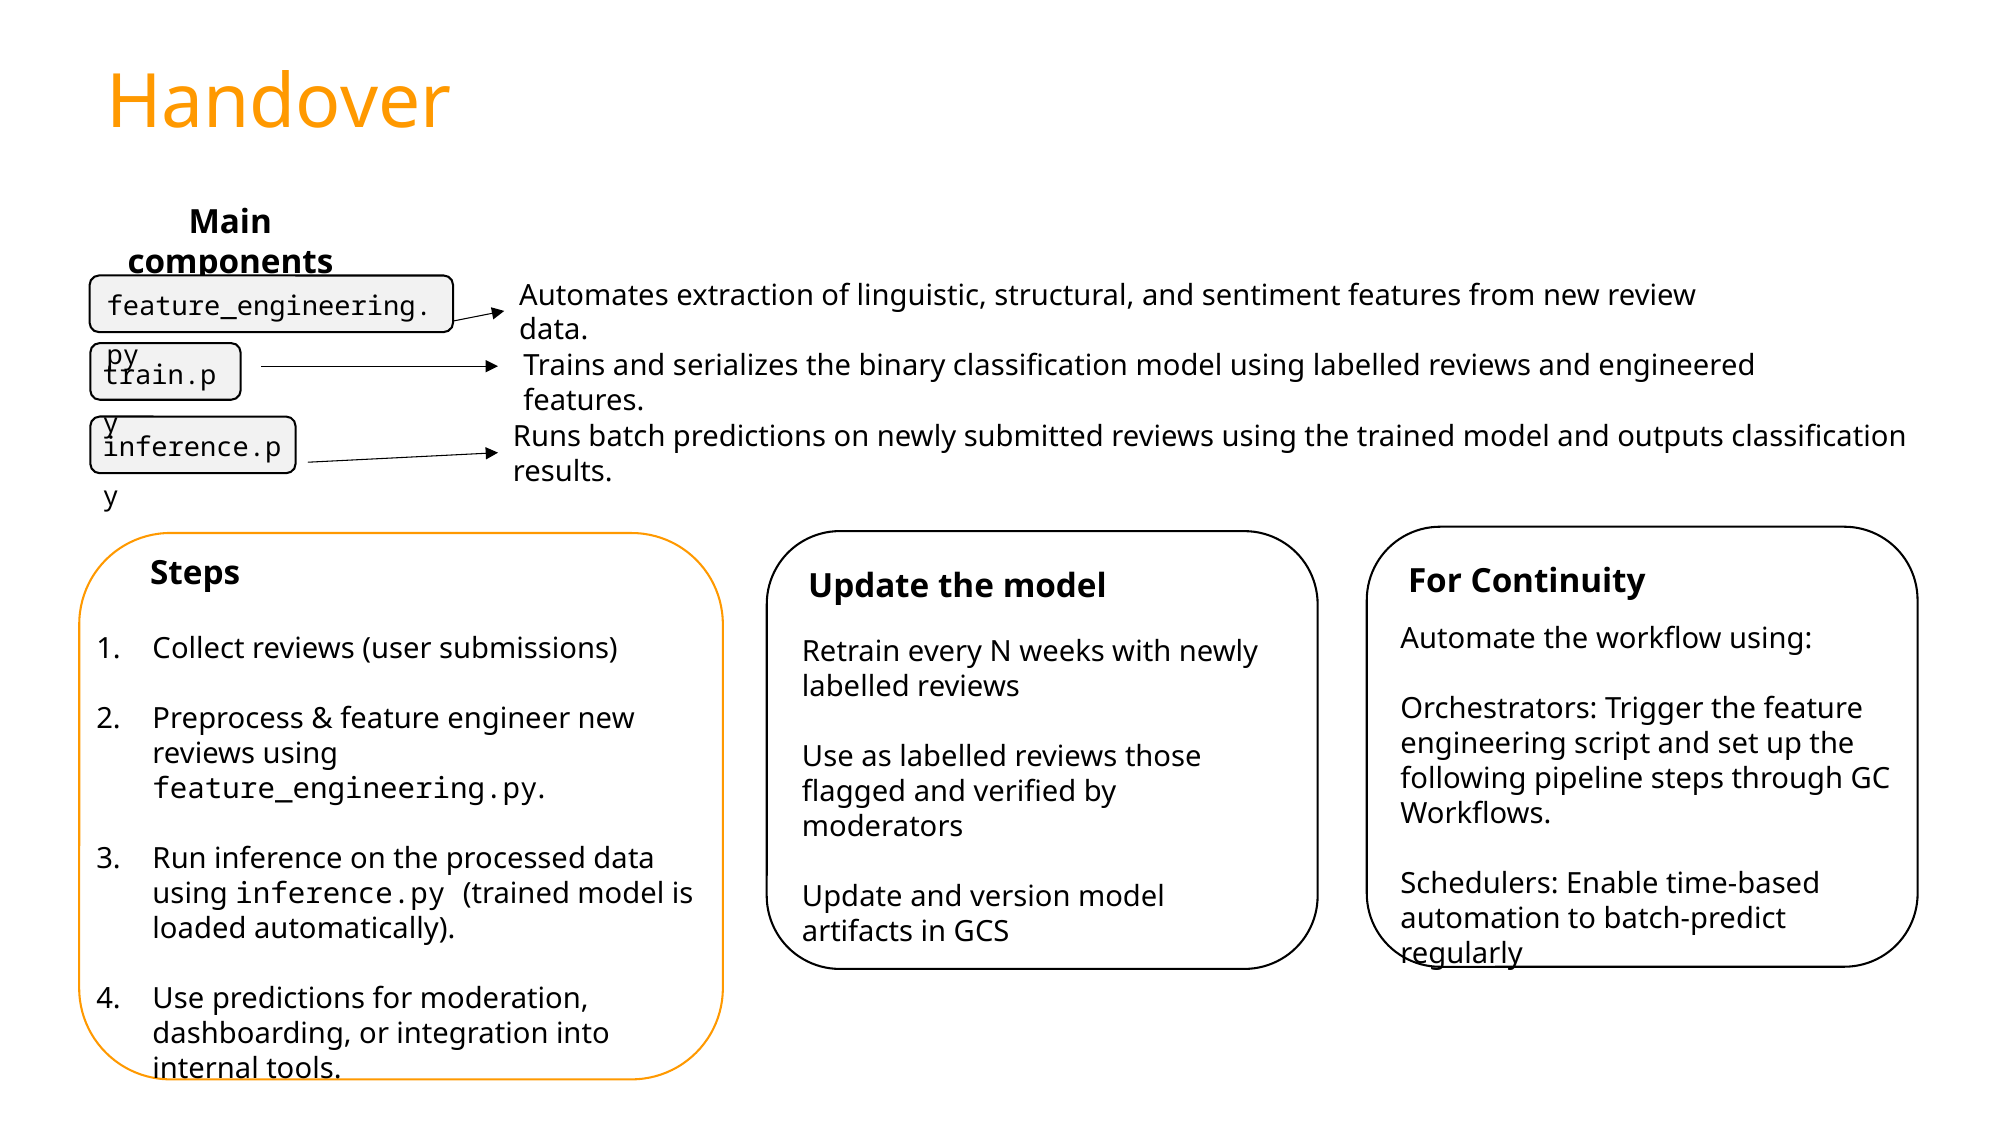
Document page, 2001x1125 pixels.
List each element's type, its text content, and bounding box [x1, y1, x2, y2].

text_box Update the model [793, 556, 1165, 612]
text_box Main components [75, 192, 386, 288]
text_box Trains and serializes the binary classification model using labelled reviews and engineered features. [508, 338, 1833, 410]
text_box For Continuity [1393, 551, 1765, 607]
text_box Collect reviews (user submissions) Preprocess & feature engineer new reviews using feature_engineering.py. Run inference on the processed data using inference.py (trained model is loaded automatically). Use predictions for moderation, dashboarding, or integration into internal tools. [81, 621, 725, 1092]
text_box [765, 530, 1319, 952]
text_box [1365, 525, 1919, 944]
text_box [238, 344, 242, 398]
text_box Automate the workflow using: Orchestrators: Trigger the feature engineering script and set up the following pipeline steps through GC Workflows. Schedulers: Enable time-based automation to batch-predict regularly [1385, 612, 1924, 977]
text_box Automates extraction of linguistic, structural, and sentiment features from new review data. [504, 268, 1786, 354]
text_box [795, 955, 1290, 970]
text_box inference.py [87, 406, 308, 519]
text_box Runs batch predictions on newly submitted reviews using the trained model and outputs classification results. [498, 410, 1963, 496]
text_box [78, 531, 724, 1011]
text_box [89, 264, 454, 333]
text_box Steps [135, 543, 301, 599]
text_box Handover [91, 45, 466, 151]
text_box train.py [87, 333, 238, 406]
text_box Retrain every N weeks with newly labelled reviews Use as labelled reviews those flagged and verified by moderators Update and version model artifacts in GCS [786, 624, 1294, 955]
